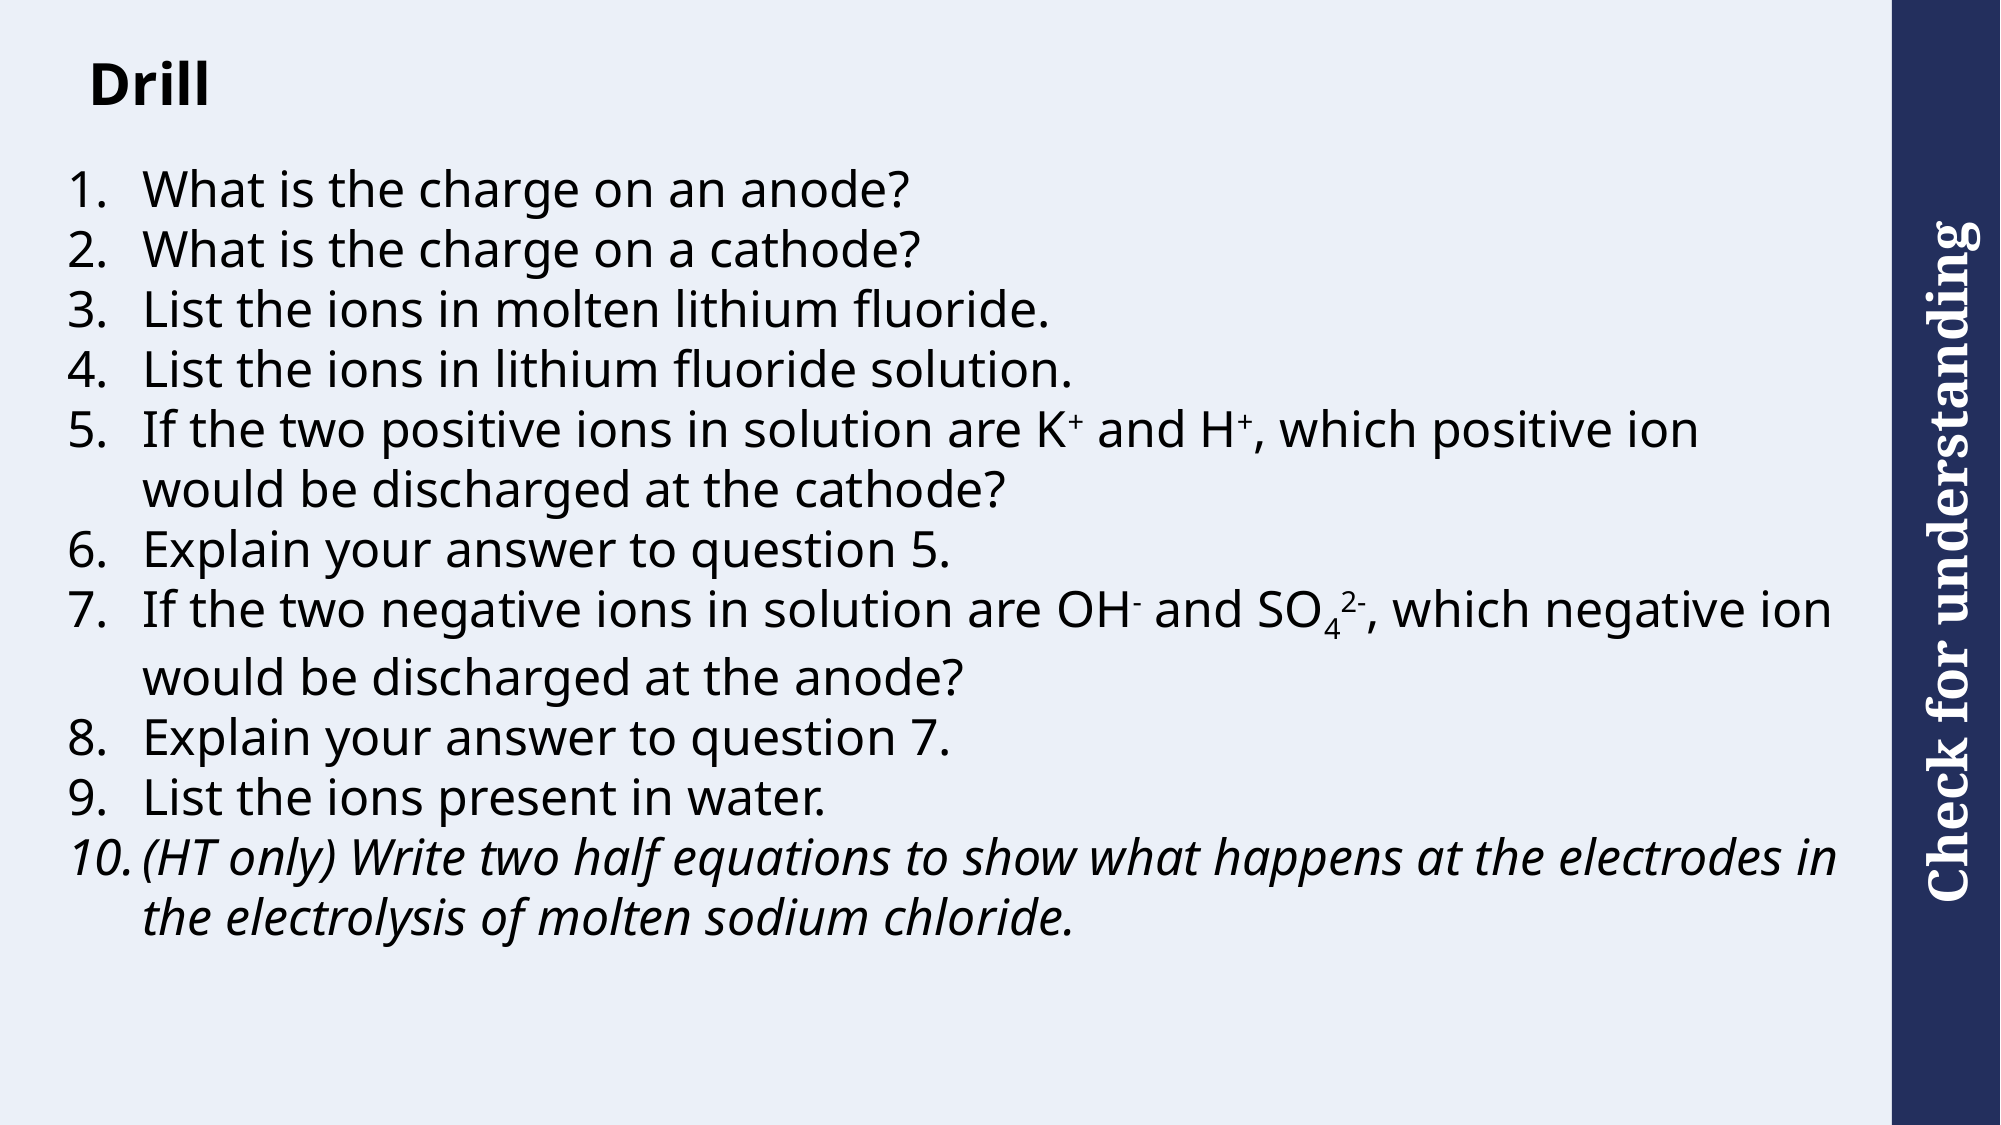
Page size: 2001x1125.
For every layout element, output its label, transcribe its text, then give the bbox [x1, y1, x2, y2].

text_box What is the charge on an anode? What is the charge on a cathode? List the ions in molten lithium fluoride. List the ions in lithium fluoride solution. If the two positive ions in solution are K+ and H+, which positive ion would be discharged at the cathode? Explain your answer to question 5. If the two negative ions in solution are OH- and SO42-, which negative ion would be discharged at the anode? Explain your answer to question 7. List the ions present in water. (HT only) Write two half equations to show what happens at the electrodes in the electrolysis of molten sodium chloride. [52, 150, 1867, 954]
title Drill [88, 0, 1831, 119]
